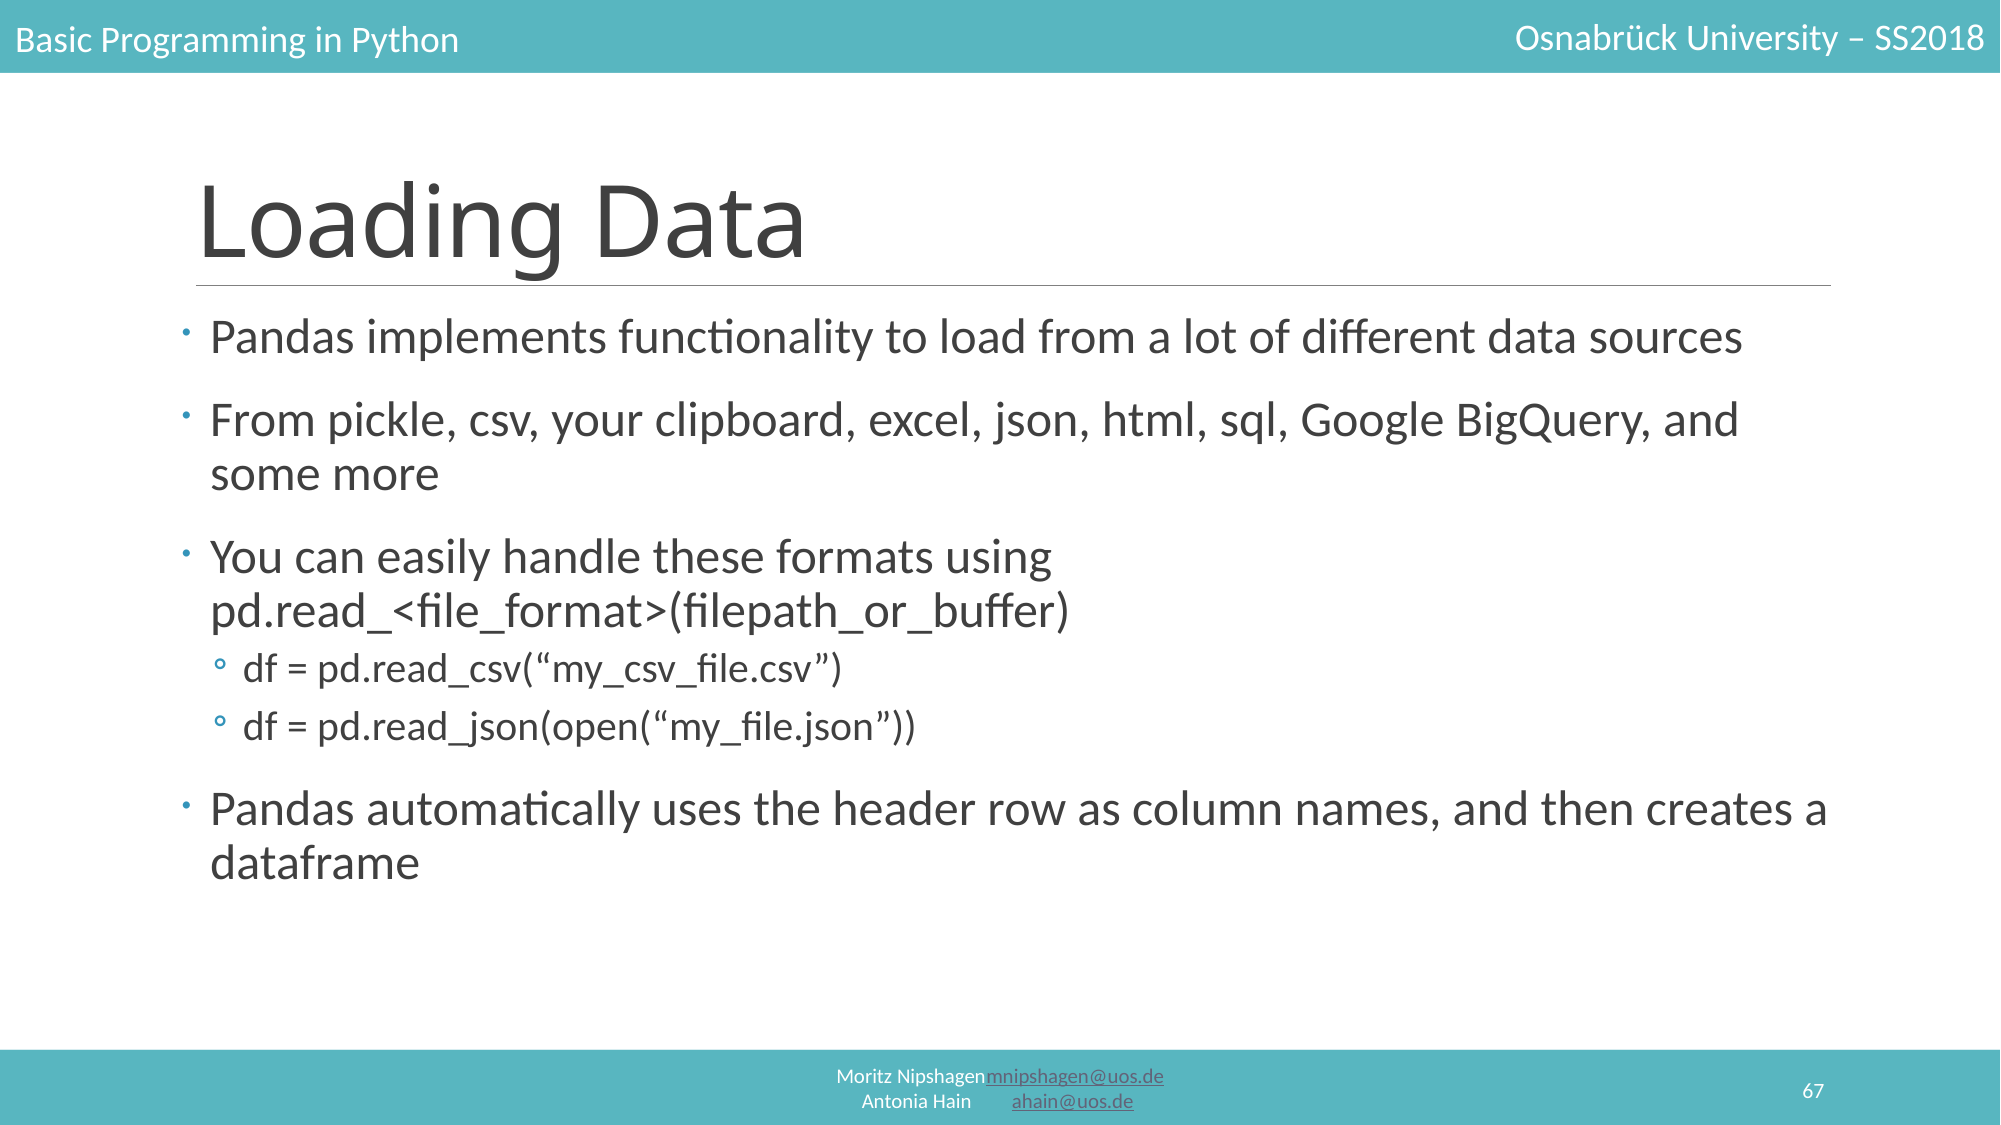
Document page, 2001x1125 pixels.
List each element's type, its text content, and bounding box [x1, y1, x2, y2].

title Loading Data [180, 162, 1830, 285]
slide_number 67 [1624, 1059, 1840, 1120]
list Pandas implements functionality to load from a lot of different data sources From pickle, csv, your clipboard, excel, json, html, sql, Google BigQuery, and some more You can easily handle these formats using pd.read_<file_format>(filepath_or_buffer) df = pd.read_csv(“my_csv_file.csv”) df = pd.read_json(open(“my_file.json”)) Pandas automatically uses the header row as column names, and then creates a dataframe [180, 302, 1830, 963]
